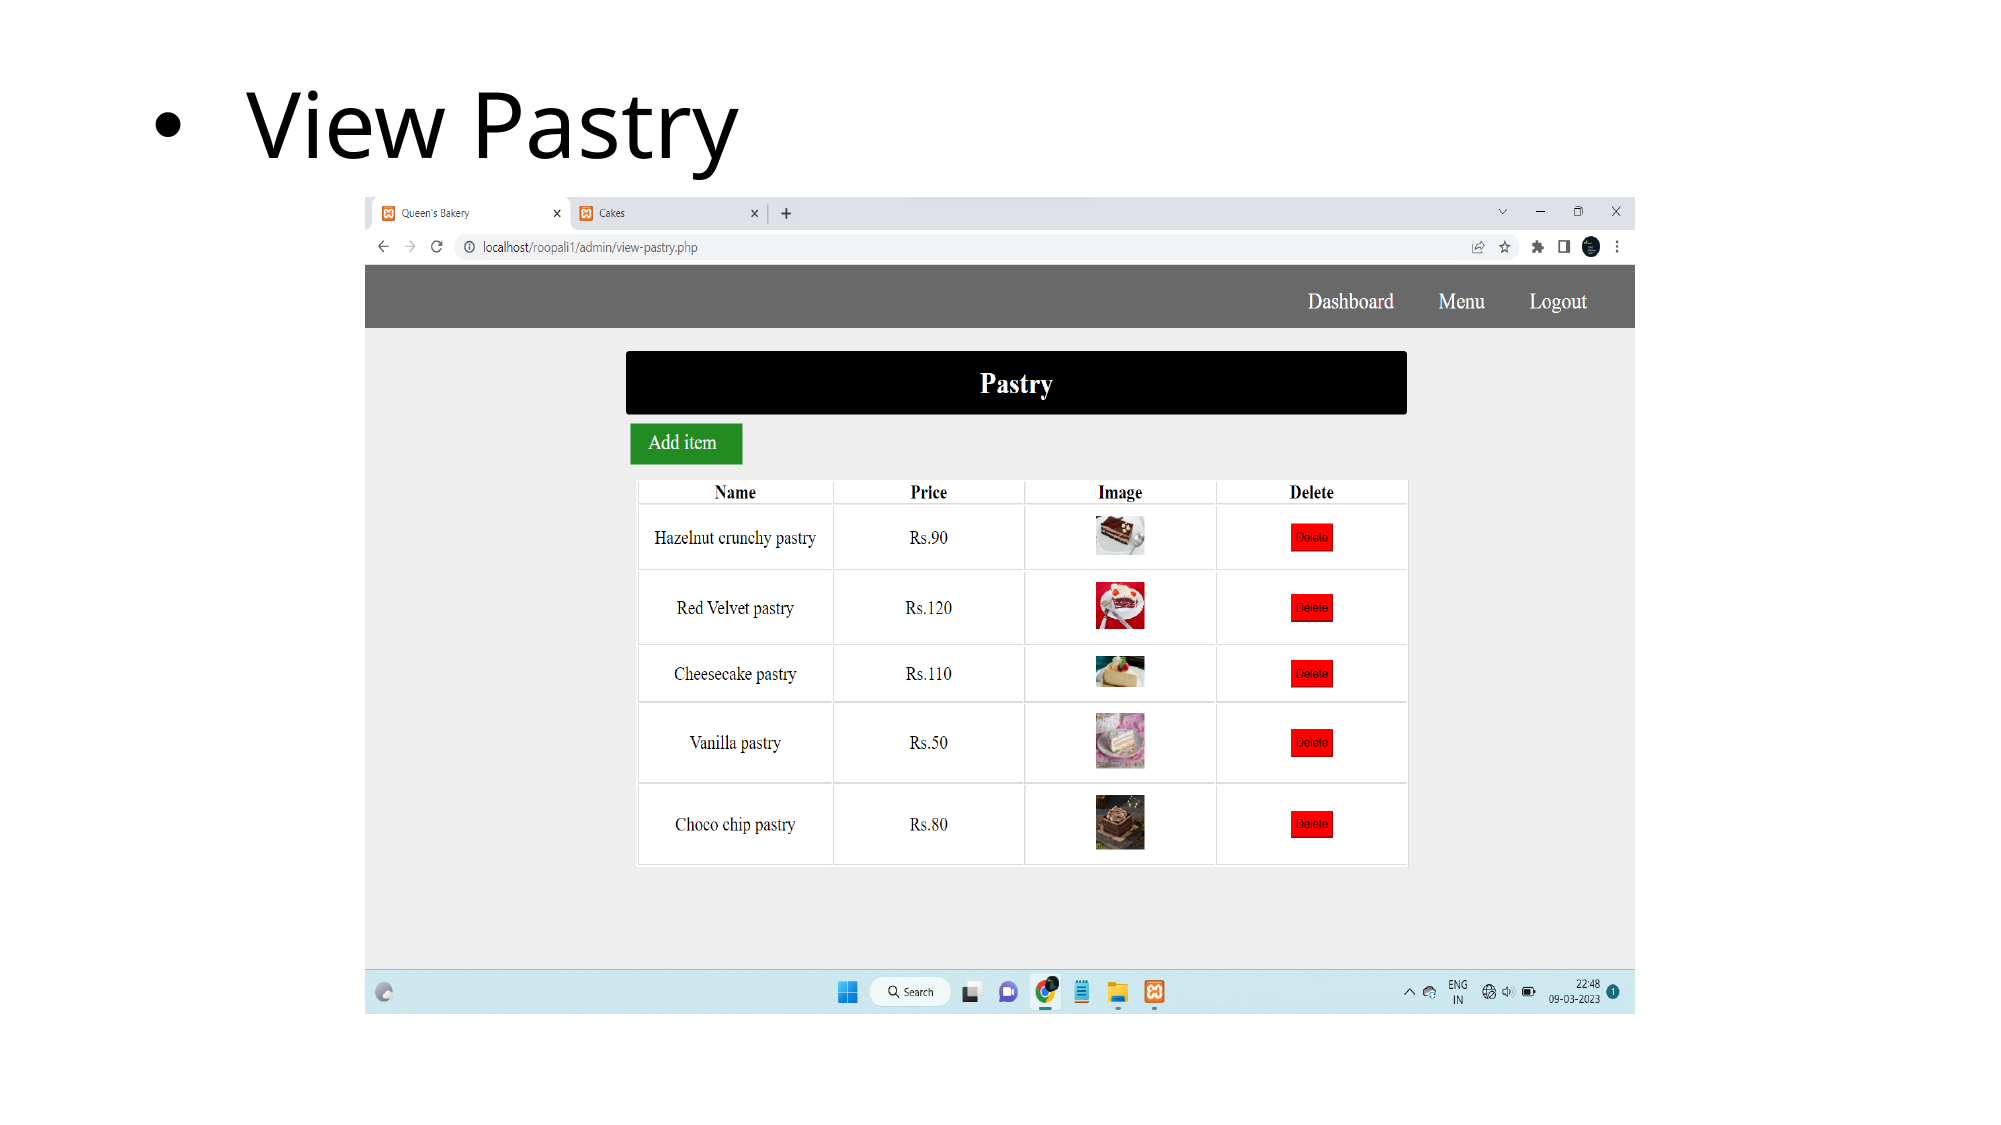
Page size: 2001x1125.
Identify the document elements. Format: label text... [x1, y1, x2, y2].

title View Pastry [137, 59, 1863, 198]
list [365, 197, 1635, 1014]
